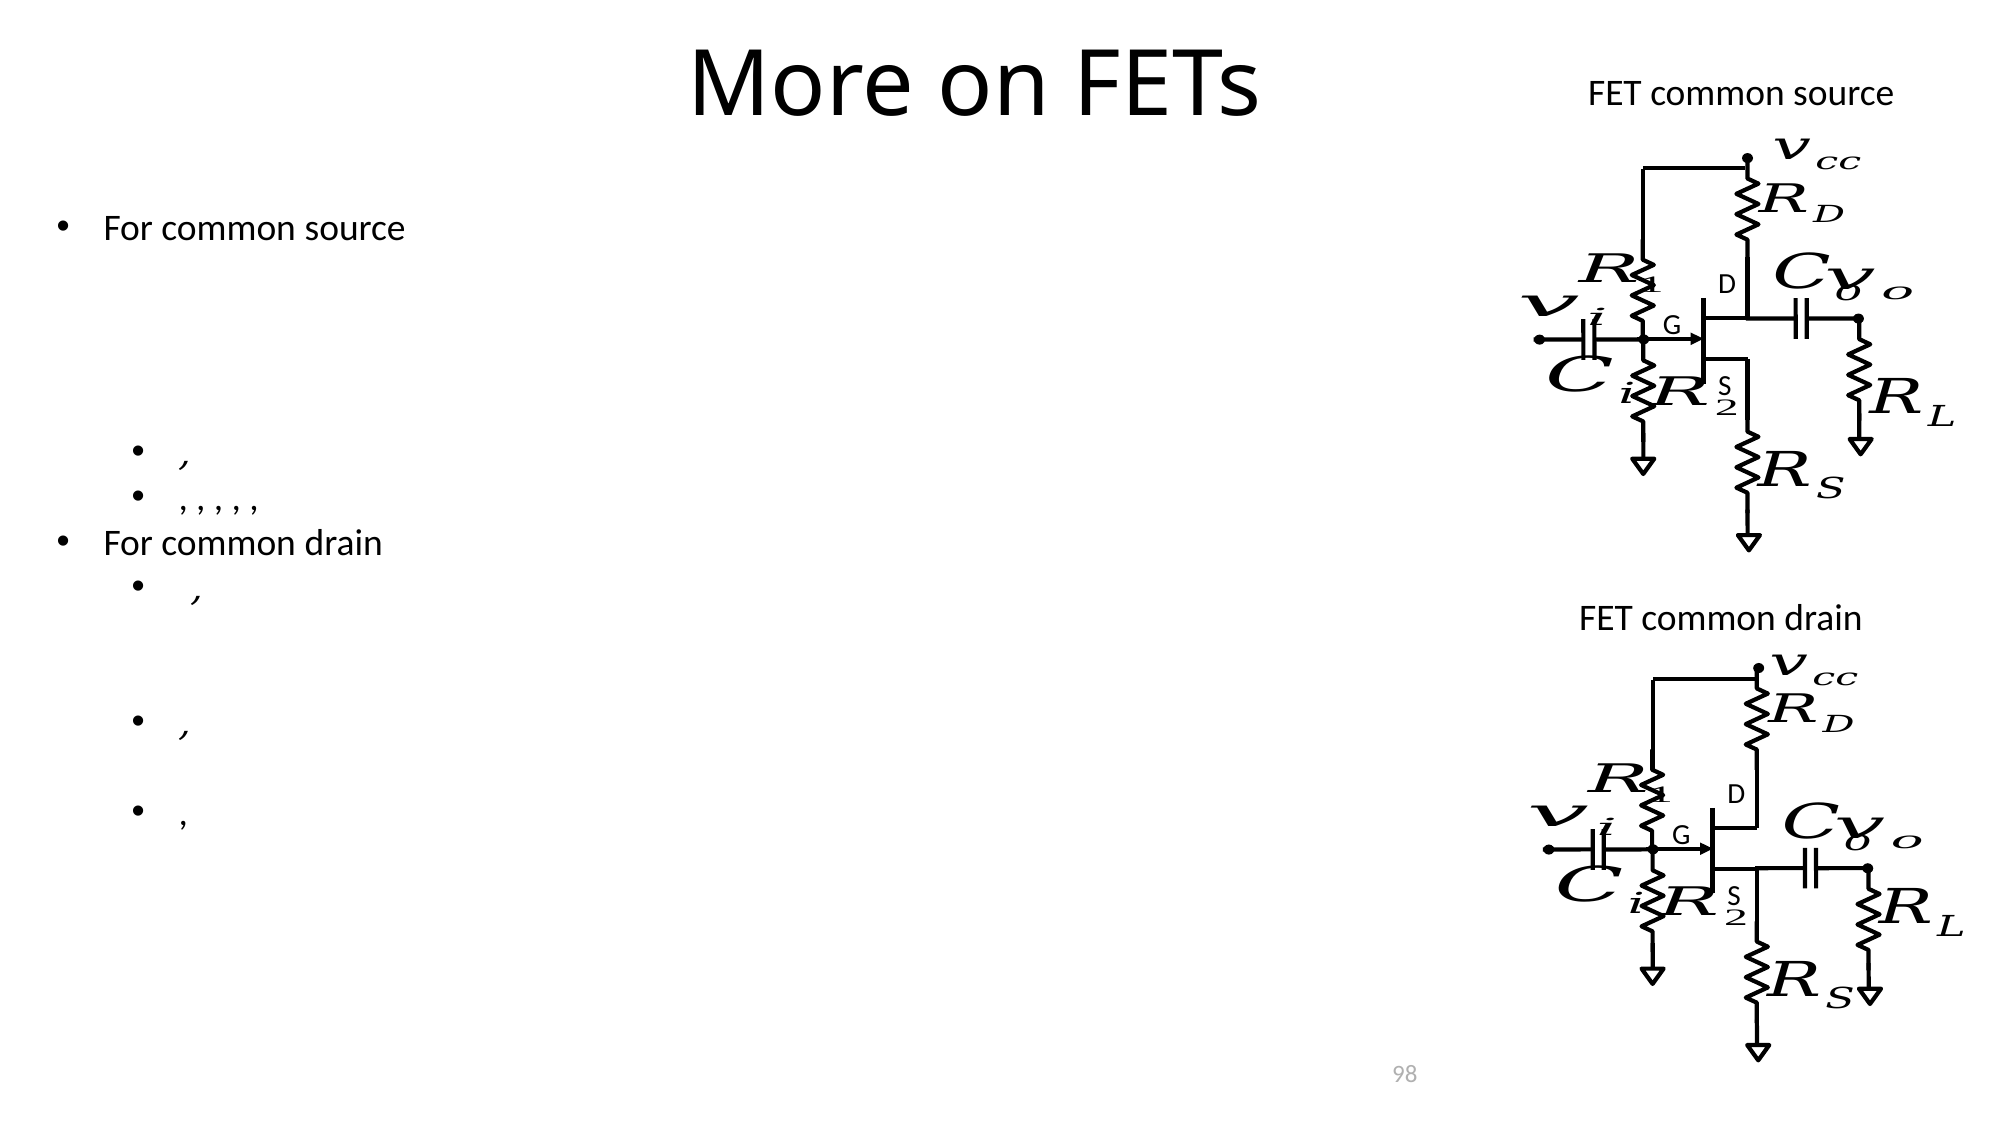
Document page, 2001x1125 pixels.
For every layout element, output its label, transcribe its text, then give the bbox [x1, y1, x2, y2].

text_box More on FETs [28, 16, 1921, 142]
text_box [1526, 585, 1967, 1061]
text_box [1517, 60, 1957, 551]
slide_number 98 [1074, 738, 1425, 1125]
